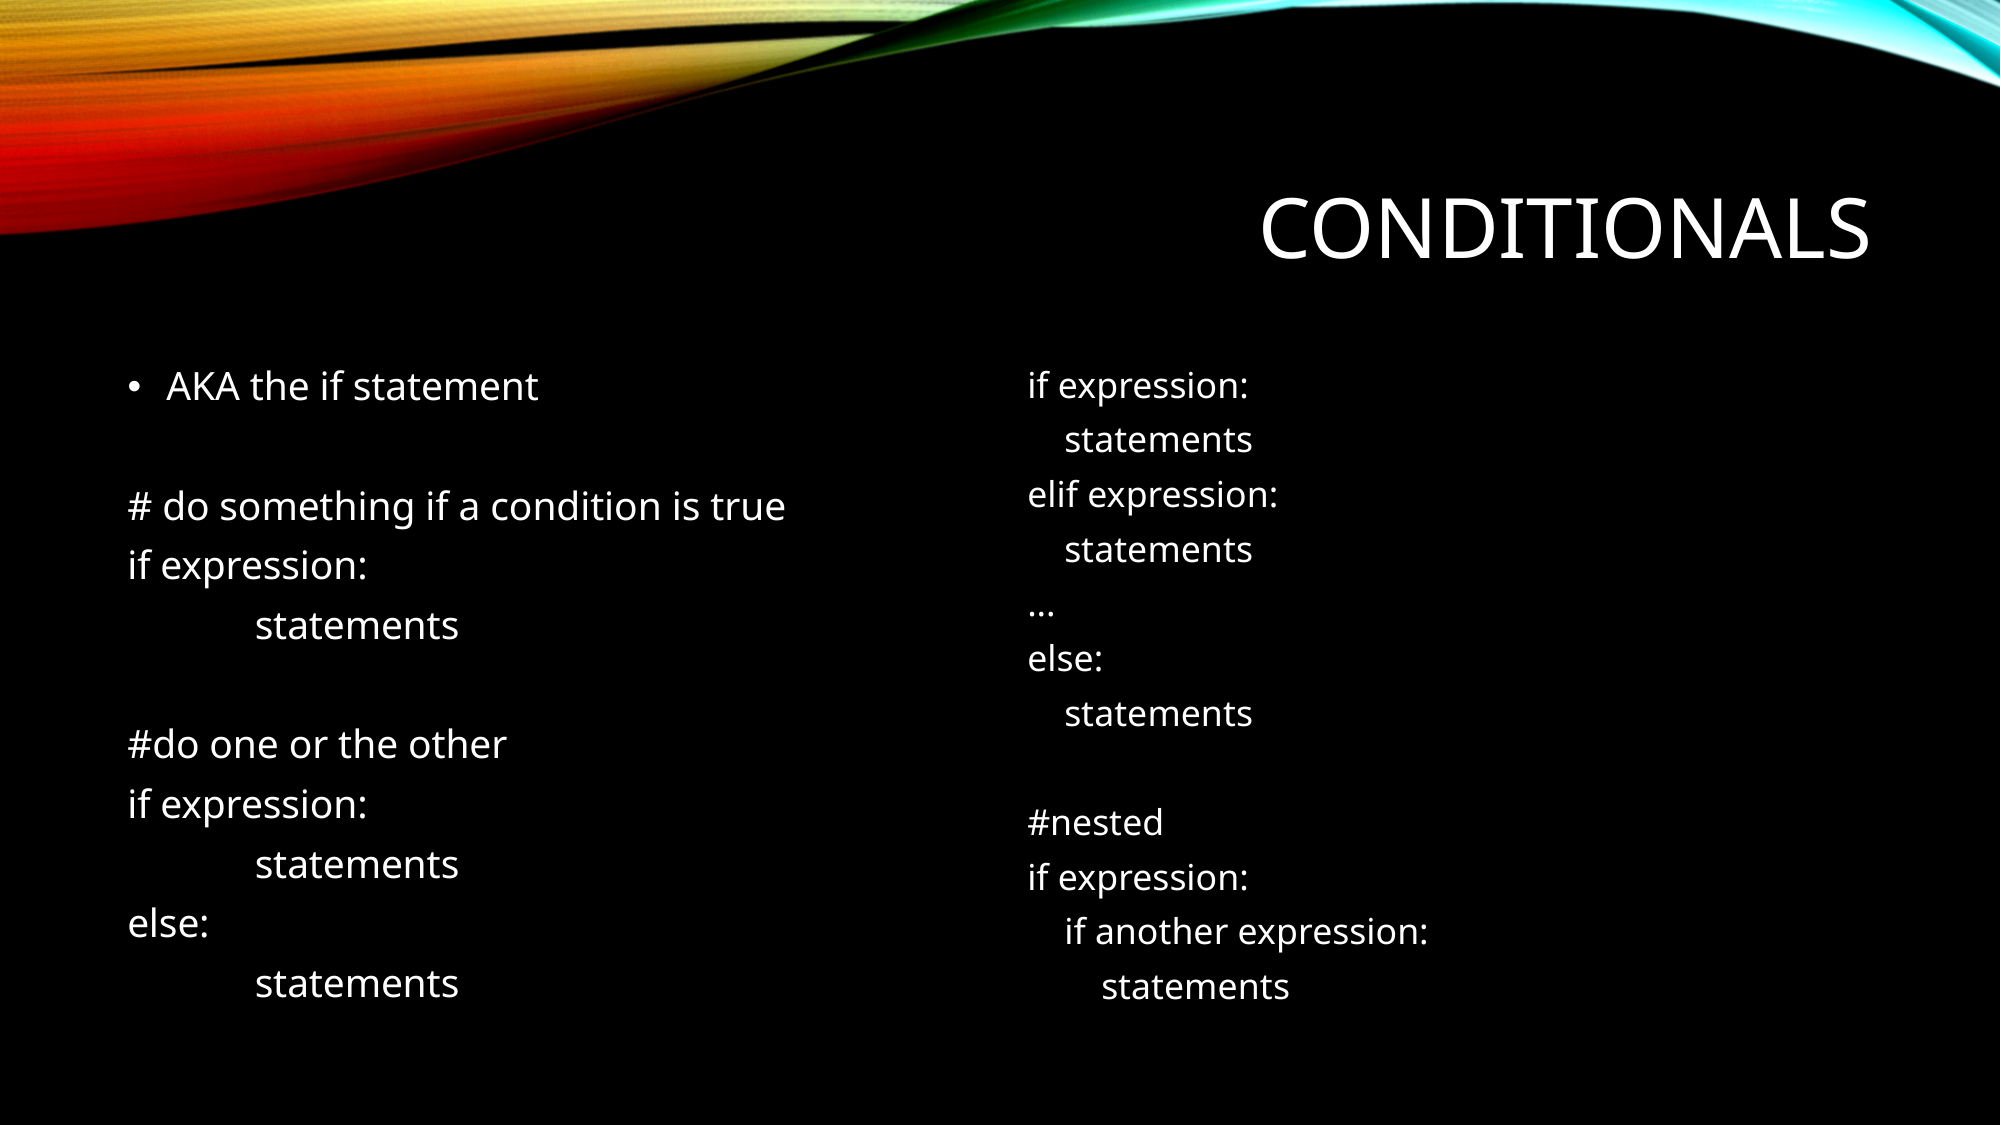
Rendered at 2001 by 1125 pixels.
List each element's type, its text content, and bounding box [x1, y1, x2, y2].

picture [0, 0, 2000, 237]
text_box if expression: statements elif expression: statements ... else: statements #nested if expression: if another expression: statements [1012, 359, 1888, 1020]
text_box Conditionals [474, 125, 1888, 338]
text_box AKA the if statement # do something if a condition is true if expression: statements #do one or the other if expression: statements else: statements [112, 359, 988, 1020]
